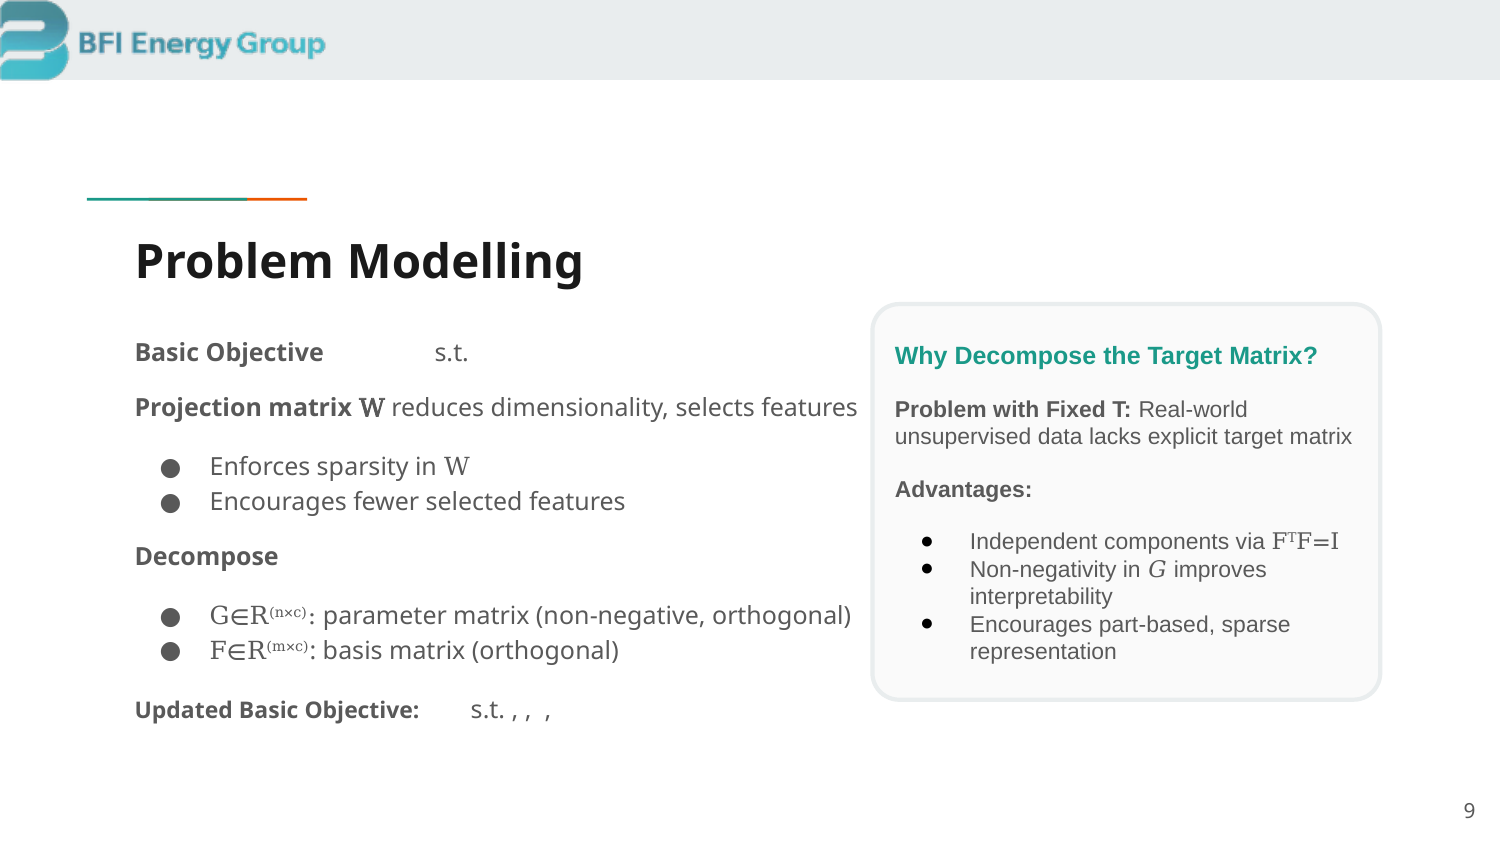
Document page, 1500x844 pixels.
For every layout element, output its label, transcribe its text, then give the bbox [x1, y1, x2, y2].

text_box Why Decompose the Target Matrix? Problem with Fixed T: Real-world unsupervised data lacks explicit target matrix Advantages: Independent components via FTF=I Non-negativity in 𝐺 improves interpretability Encourages part-based, sparse representation [870, 301, 1383, 702]
title Problem Modelling [119, 216, 1381, 305]
slide_number 9 [1400, 779, 1491, 844]
picture [0, 0, 334, 101]
